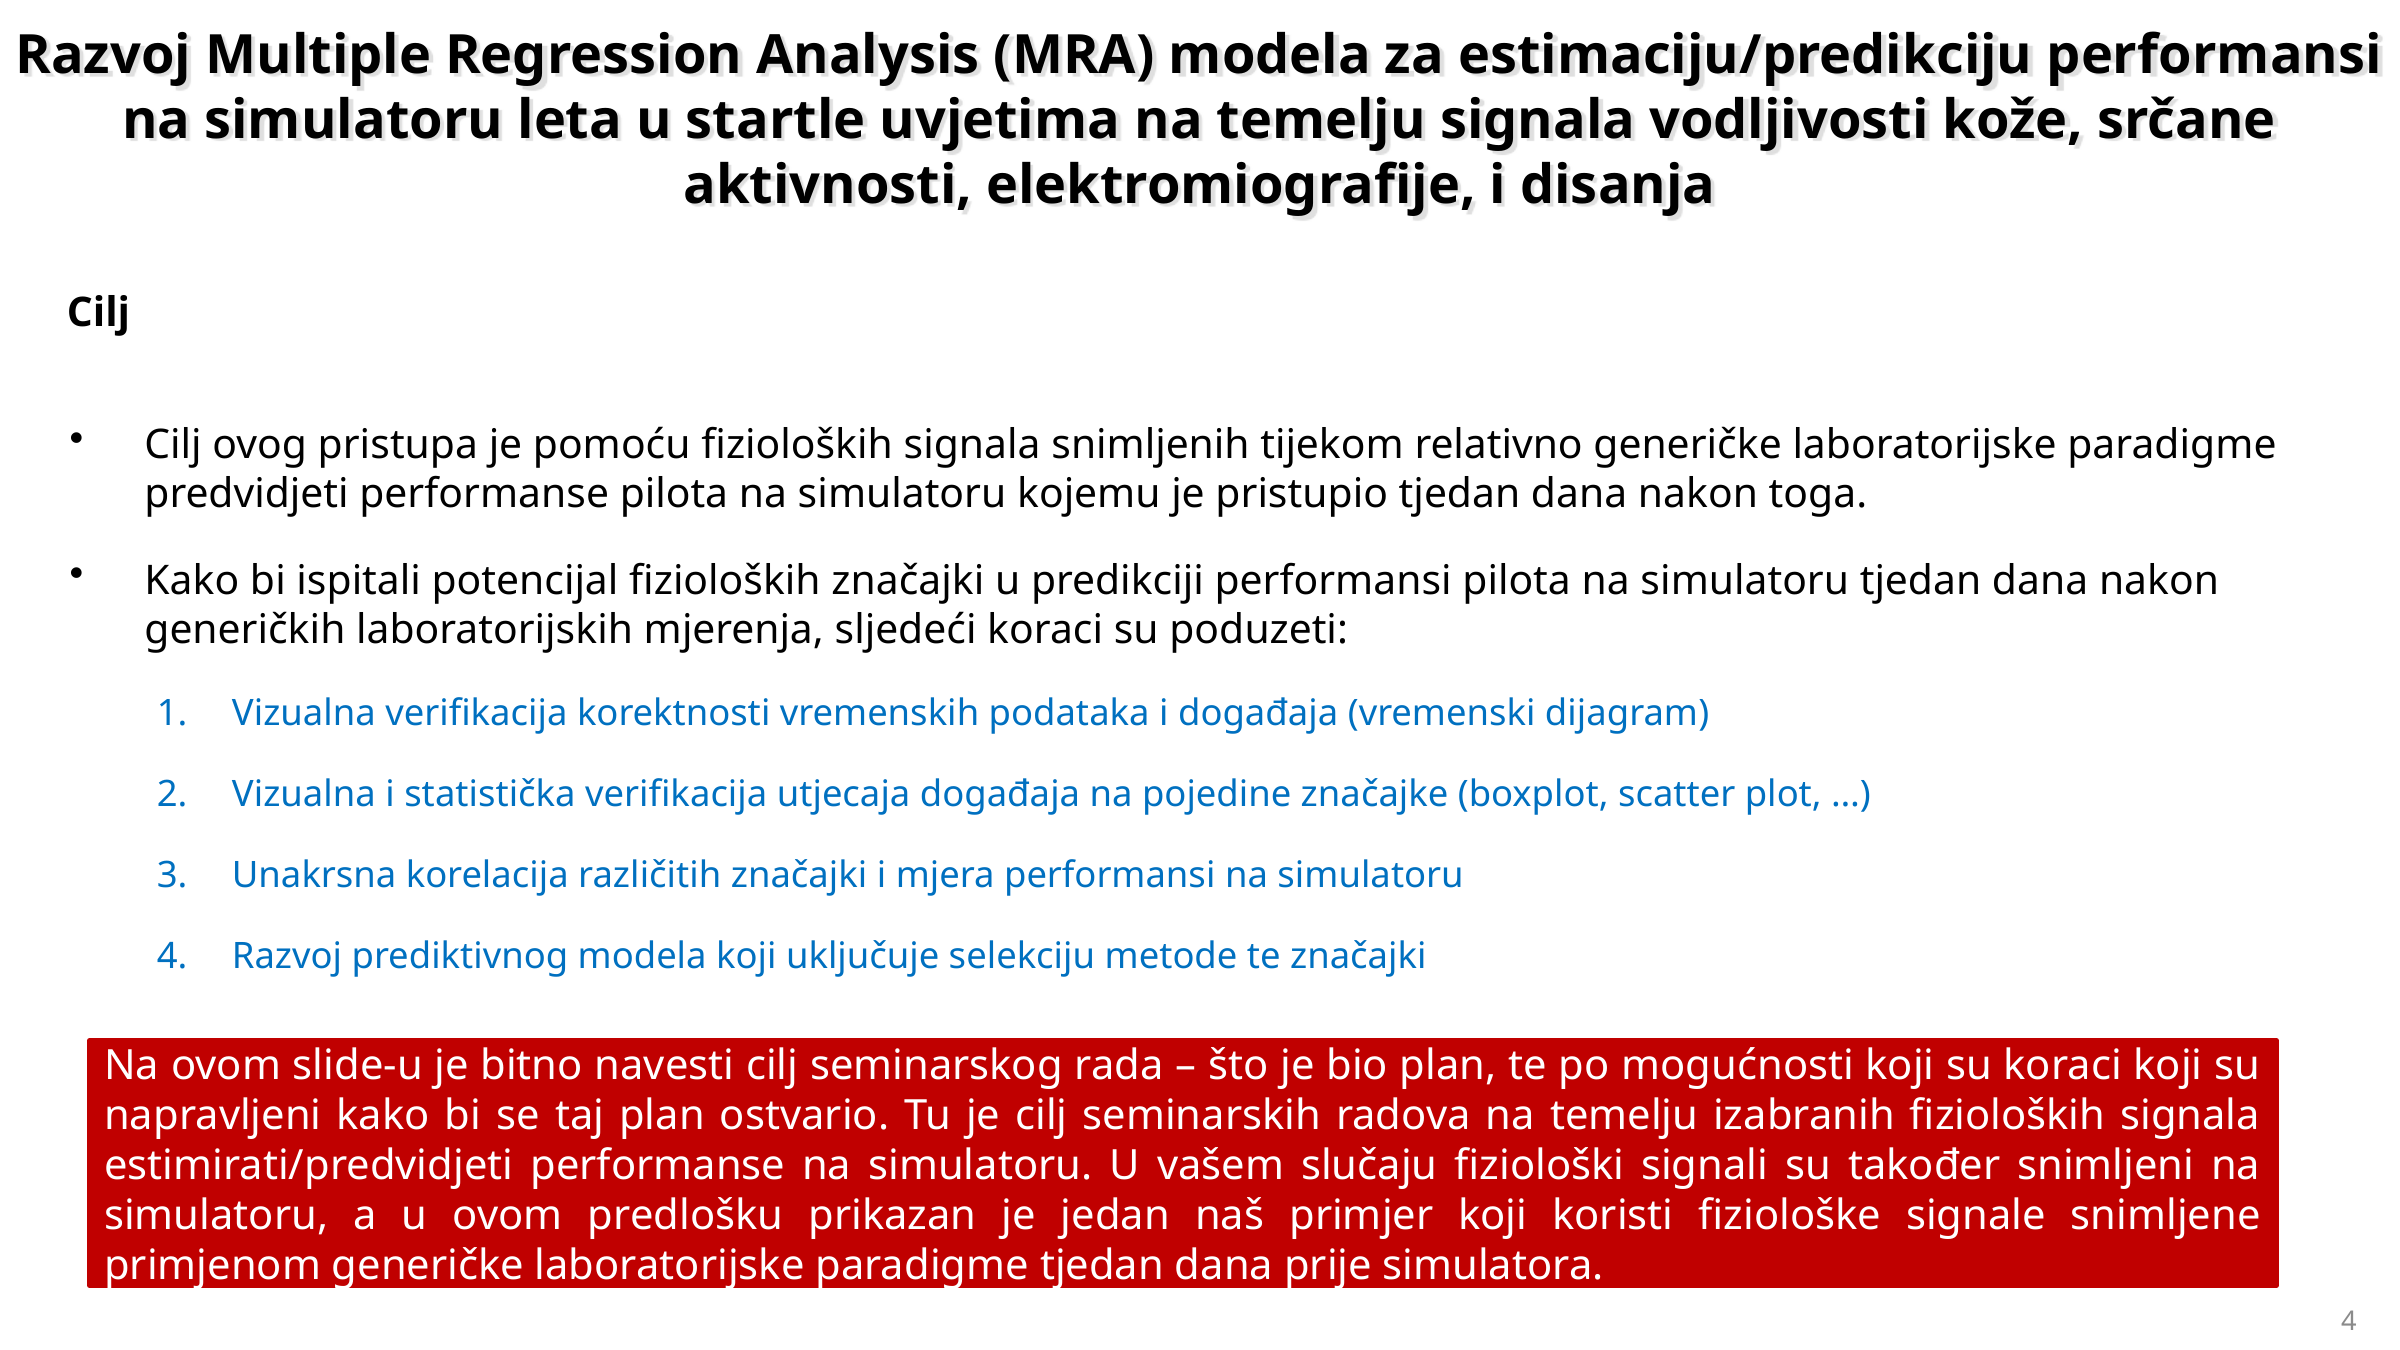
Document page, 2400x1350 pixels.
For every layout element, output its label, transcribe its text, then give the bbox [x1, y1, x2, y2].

title Razvoj Multiple Regression Analysis (MRA) modela za estimaciju/predikciju performansi na simulatoru leta u startle uvjetima na temelju signala vodljivosti kože, srčane aktivnosti, elektromiografije, i disanja [0, 9, 2400, 222]
list Cilj [51, 277, 2346, 343]
slide_number 4 [1831, 1285, 2372, 1350]
text_box Cilj ovog pristupa je pomoću fizioloških signala snimljenih tijekom relativno generičke laboratorijske paradigme predvidjeti performanse pilota na simulatoru kojemu je pristupio tjedan dana nakon toga. Kako bi ispitali potencijal fizioloških značajki u predikciji performansi pilota na simulatoru tjedan dana nakon generičkih laboratorijskih mjerenja, sljedeći koraci su poduzeti: Vizualna verifikacija korektnosti vremenskih podataka i događaja (vremenski dijagram) Vizualna i statistička verifikacija utjecaja događaja na pojedine značajke (boxplot, scatter plot, …) Unakrsna korelacija različitih značajki i mjera performansi na simulatoru Razvoj prediktivnog modela koji uključuje selekciju metode te značajki [54, 410, 2348, 1071]
text_box Na ovom slide-u je bitno navesti cilj seminarskog rada – što je bio plan, te po mogućnosti koji su koraci koji su napravljeni kako bi se taj plan ostvario. Tu je cilj seminarskih radova na temelju izabranih fizioloških signala estimirati/predvidjeti performanse na simulatoru. U vašem slučaju fiziološki signali su također snimljeni na simulatoru, a u ovom predlošku prikazan je jedan naš primjer koji koristi fiziološke signale snimljene primjenom generičke laboratorijske paradigme tjedan dana prije simulatora. [87, 1038, 2279, 1288]
